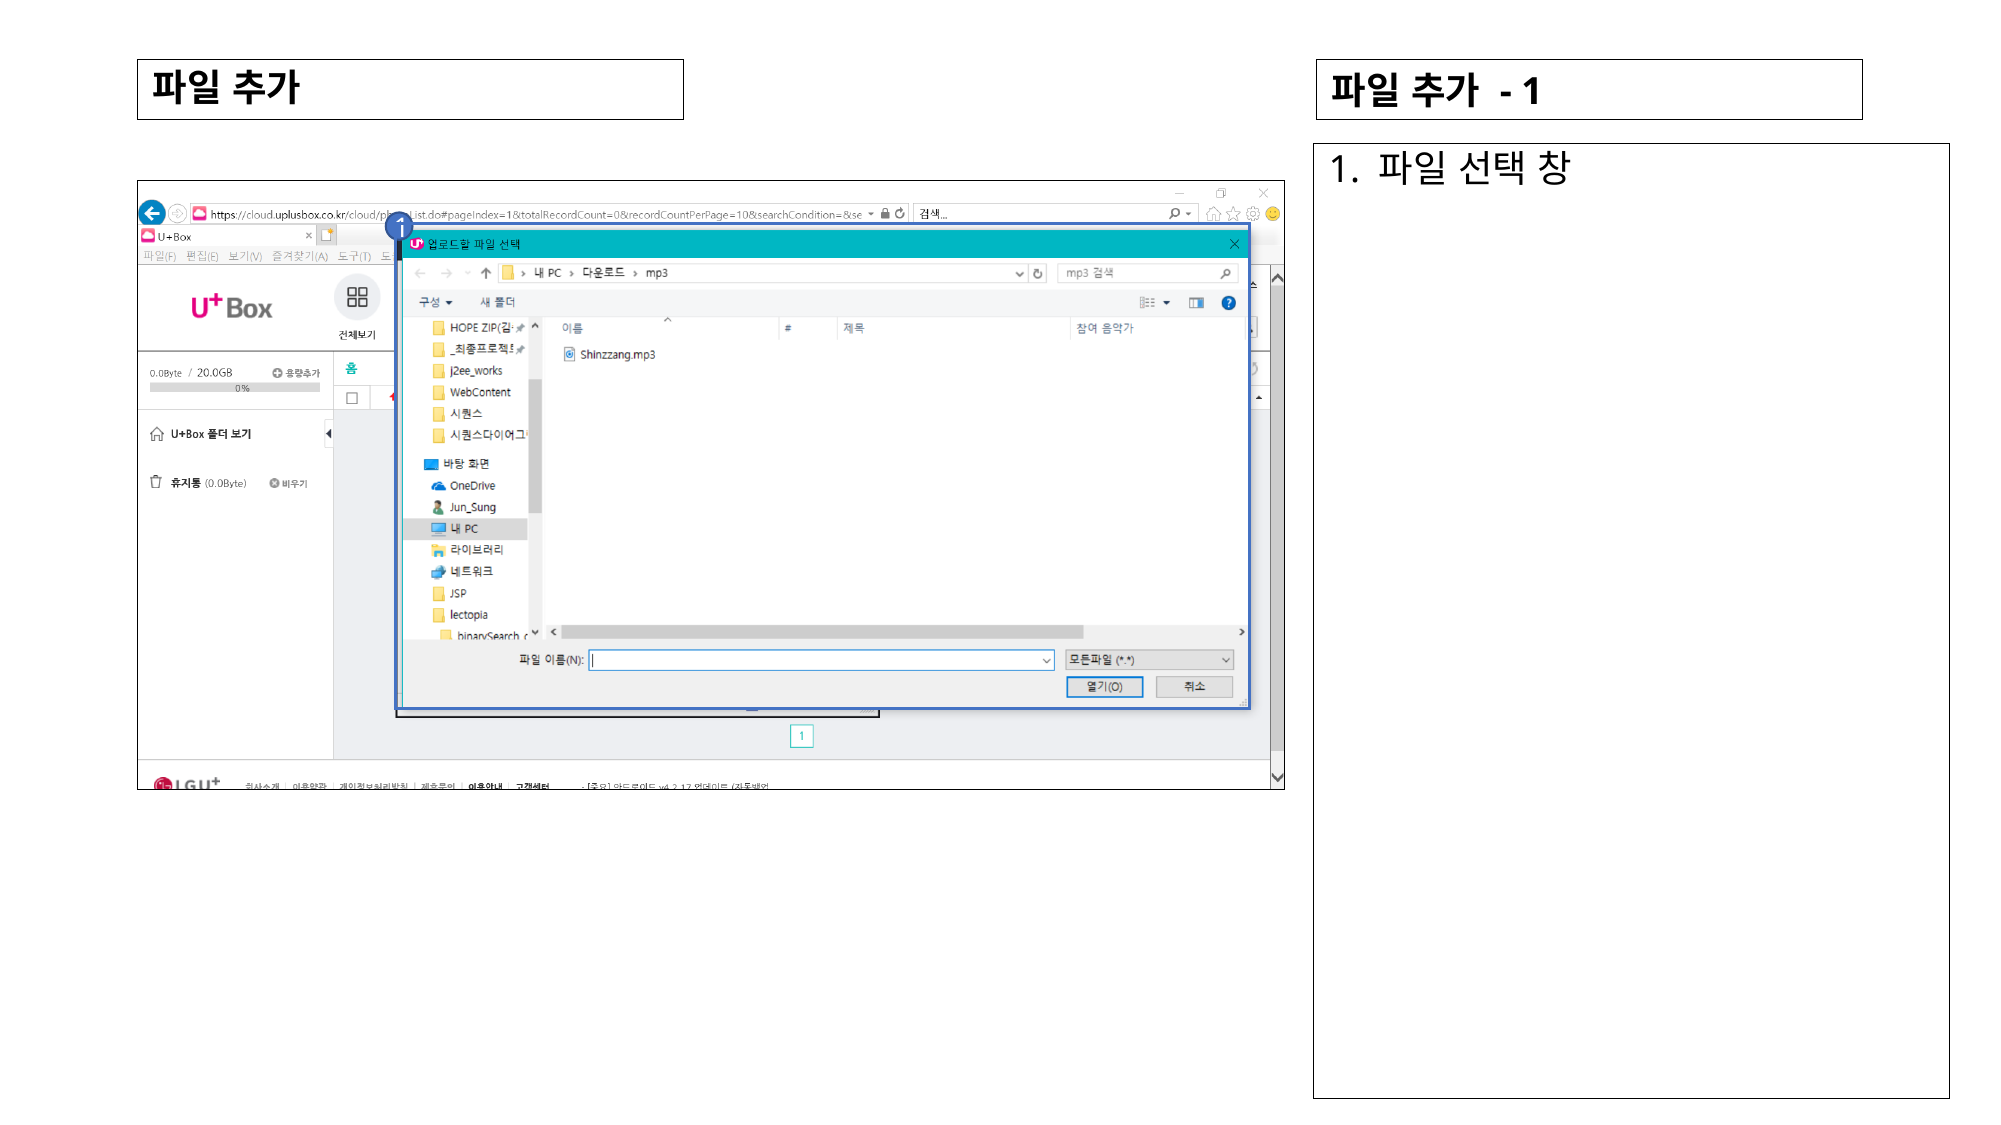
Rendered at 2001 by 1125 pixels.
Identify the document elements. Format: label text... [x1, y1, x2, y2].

list 1. 파일 선택 창 [1313, 143, 1950, 1099]
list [137, 180, 1285, 790]
title 파일 추가 [137, 59, 684, 120]
list 파일 추가 - 1 [1316, 59, 1863, 120]
